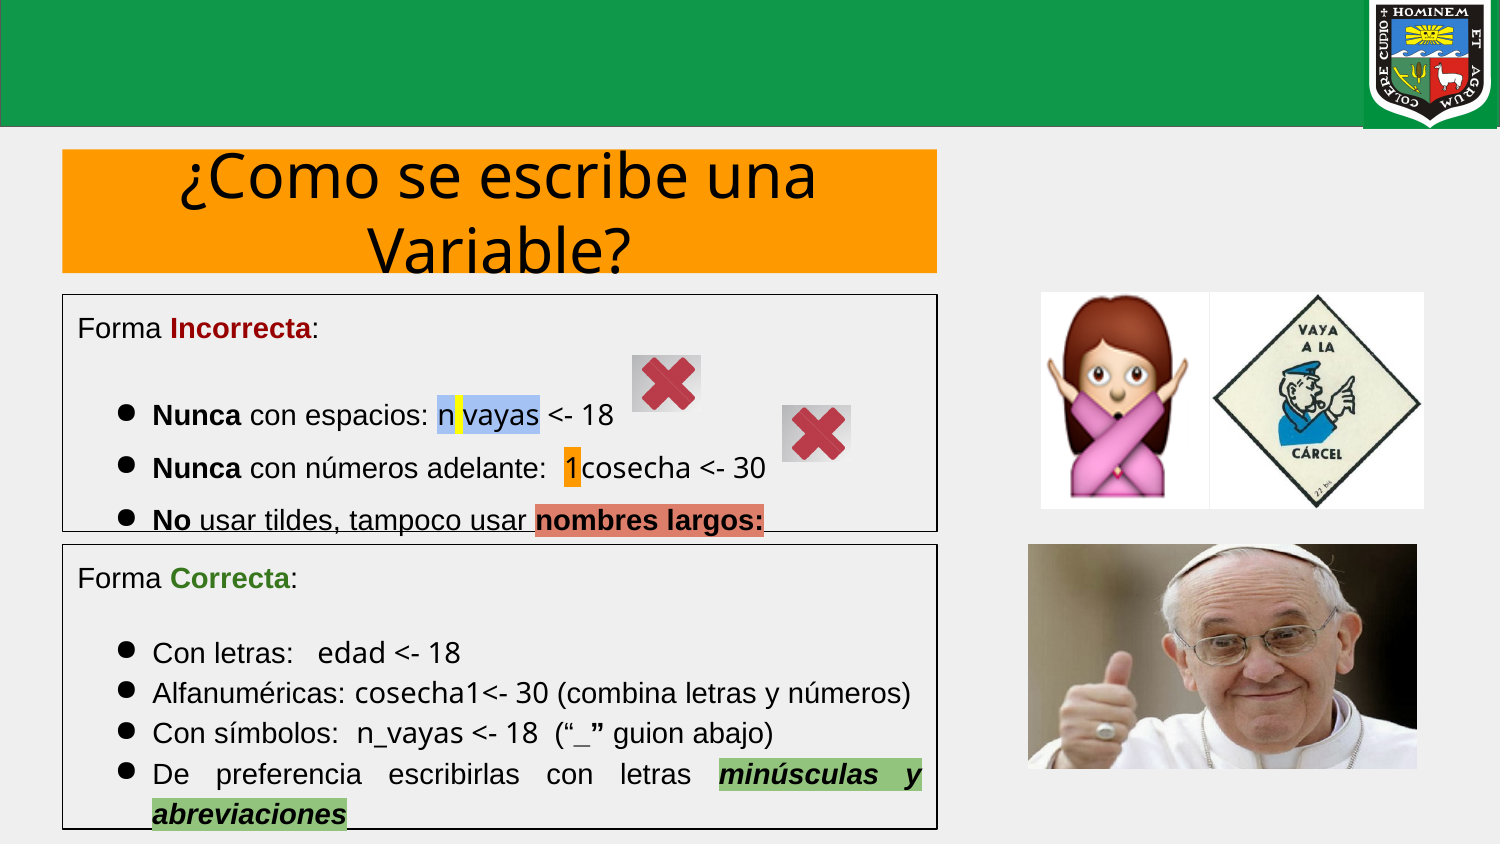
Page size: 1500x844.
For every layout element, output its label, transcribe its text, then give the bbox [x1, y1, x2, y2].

text_box [0, 0, 1357, 127]
text_box ¿Como se escribe una Variable? [62, 149, 937, 274]
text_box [62, 292, 1424, 532]
picture [1363, 0, 1497, 129]
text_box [62, 544, 1417, 830]
